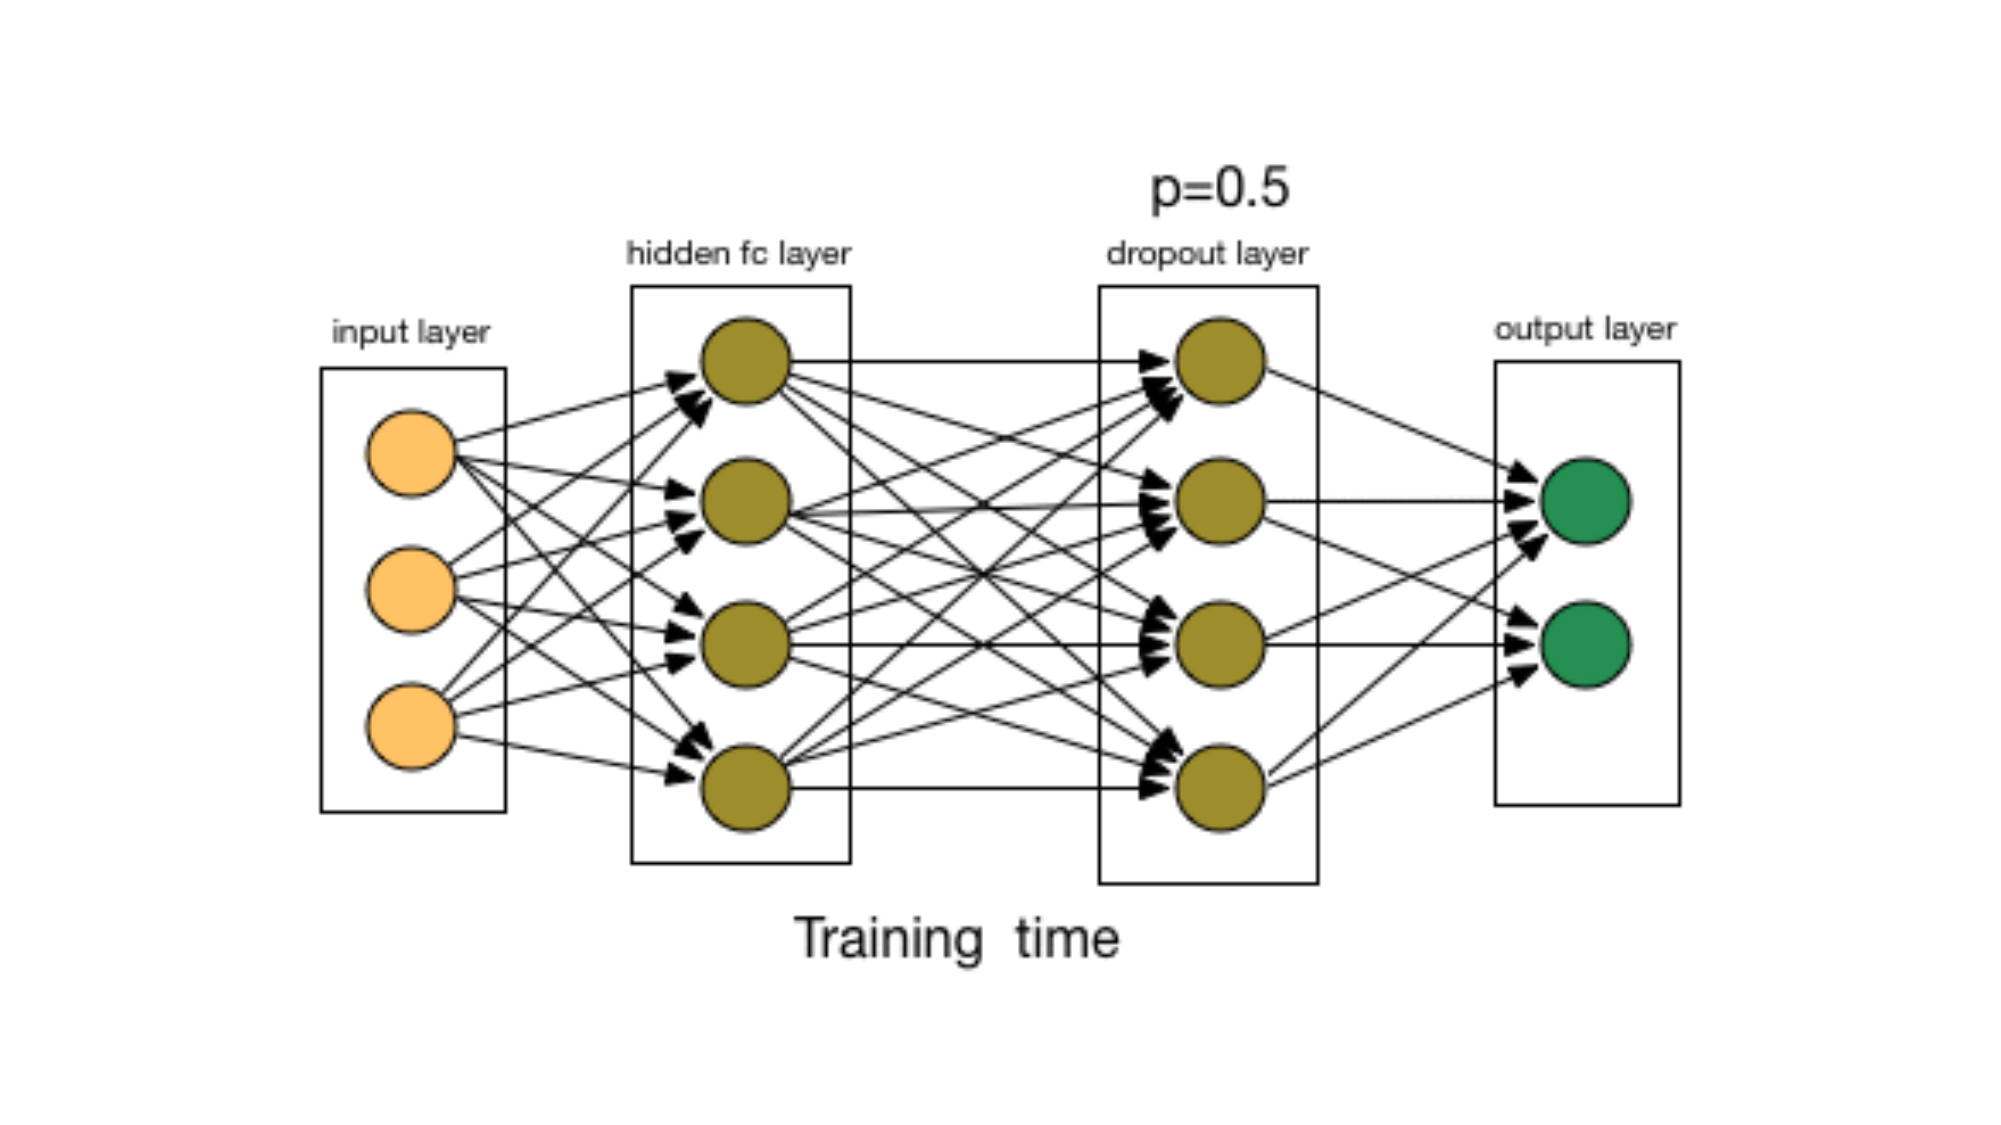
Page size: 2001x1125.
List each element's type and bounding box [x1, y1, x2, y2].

picture [215, 105, 1785, 1020]
